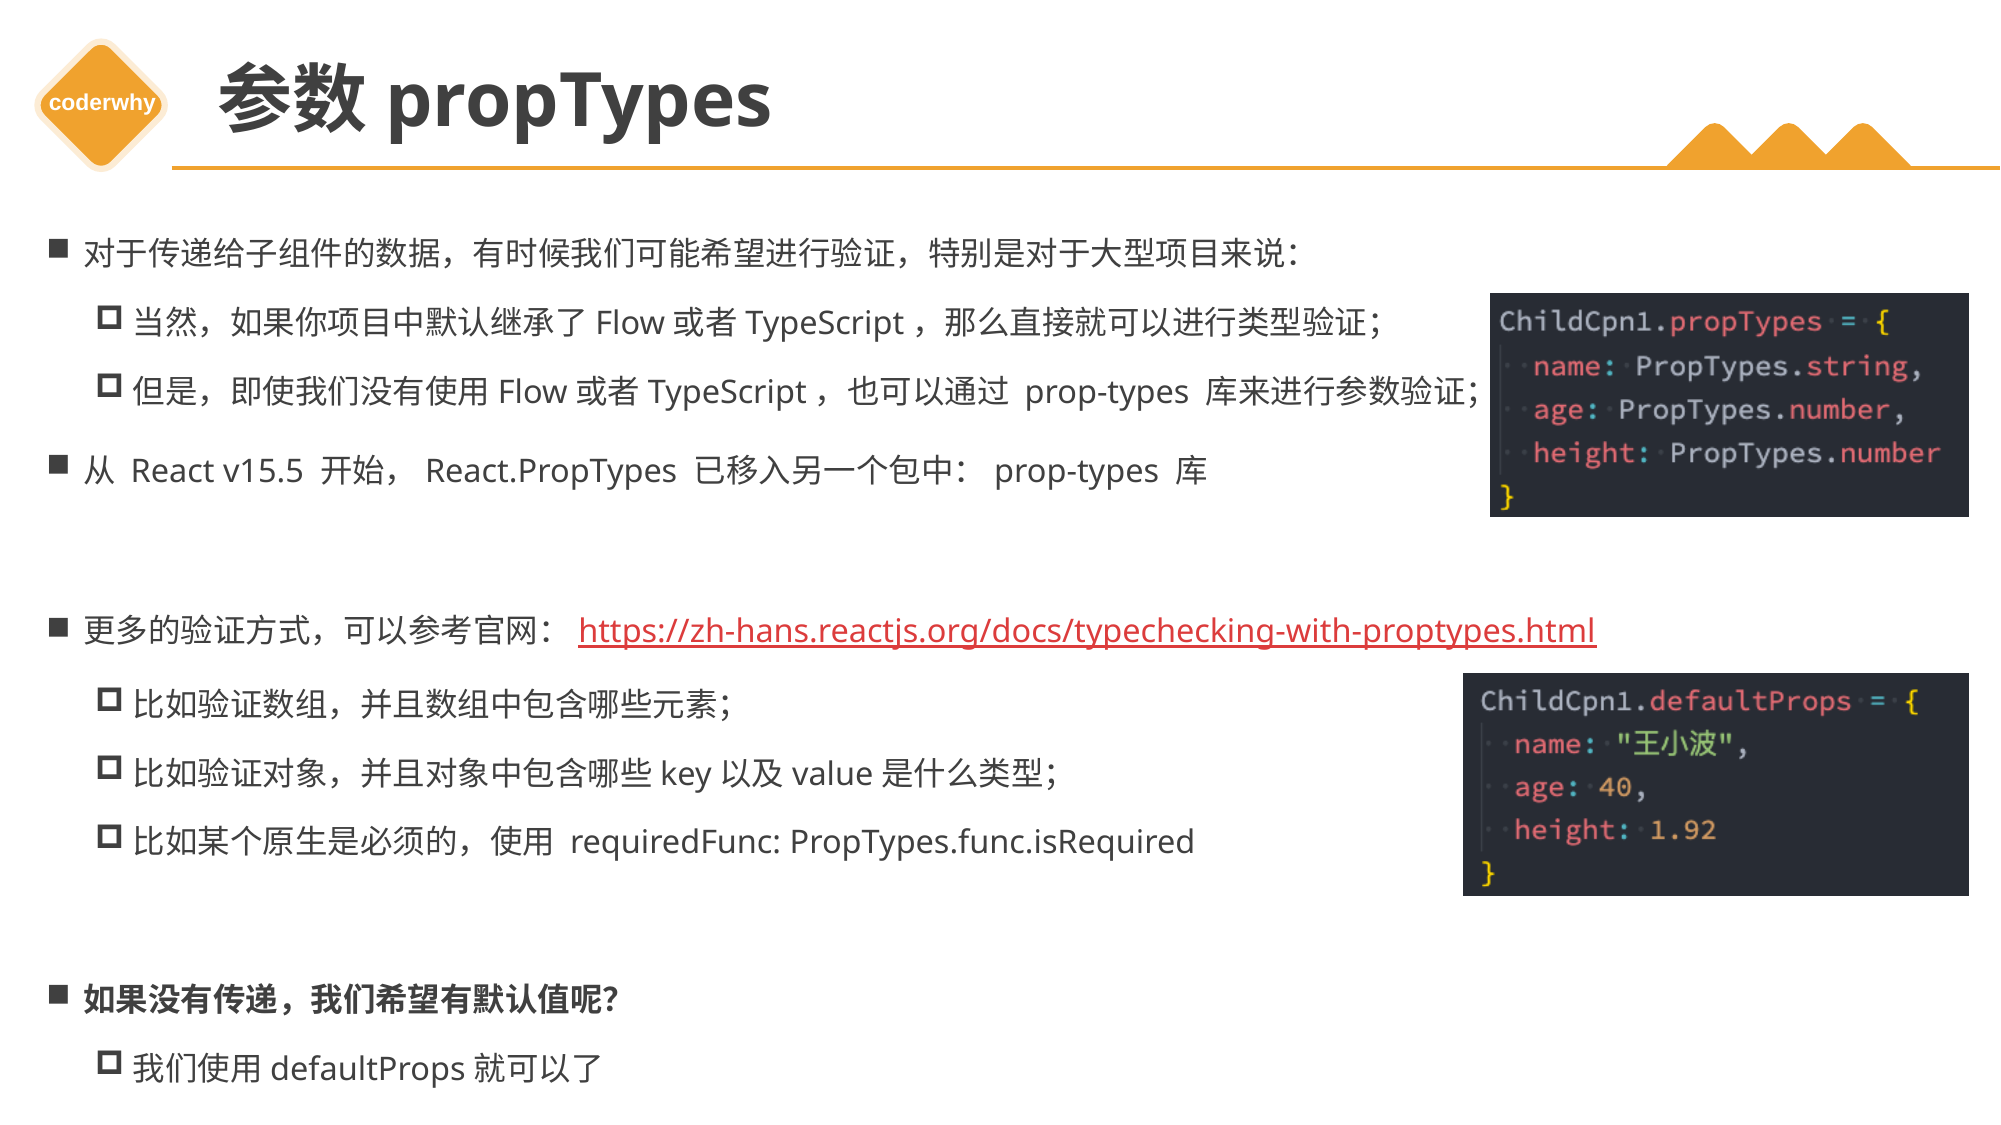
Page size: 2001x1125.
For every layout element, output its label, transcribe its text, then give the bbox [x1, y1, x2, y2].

picture [1463, 673, 1969, 896]
list 对于传递给子组件的数据，有时候我们可能希望进行验证，特别是对于大型项目来说： 当然，如果你项目中默认继承了Flow或者TypeScript，那么直接就可以进行类型验证； 但是，即使我们没有使用Flow或者TypeScript，也可以通过 prop-types 库来进行参数验证； 从 React v15.5 开始，React.PropTypes 已移入另一个包中：prop-types 库 更多的验证方式，可以参考官网：https://zh-hans.reactjs.org/docs/typechecking-with-proptypes.html 比如验证数组，并且数组中包含哪些元素； 比如验证对象，并且对象中包含哪些key以及value是什么类型； 比如某个原生是必须的，使用 requiredFunc: PropTypes.func.isRequired 如果没有传递，我们希望有默认值呢？ 我们使用defaultProps就可以了 [31, 206, 1979, 1100]
title 参数propTypes [202, 43, 1857, 161]
picture [1490, 293, 1969, 517]
